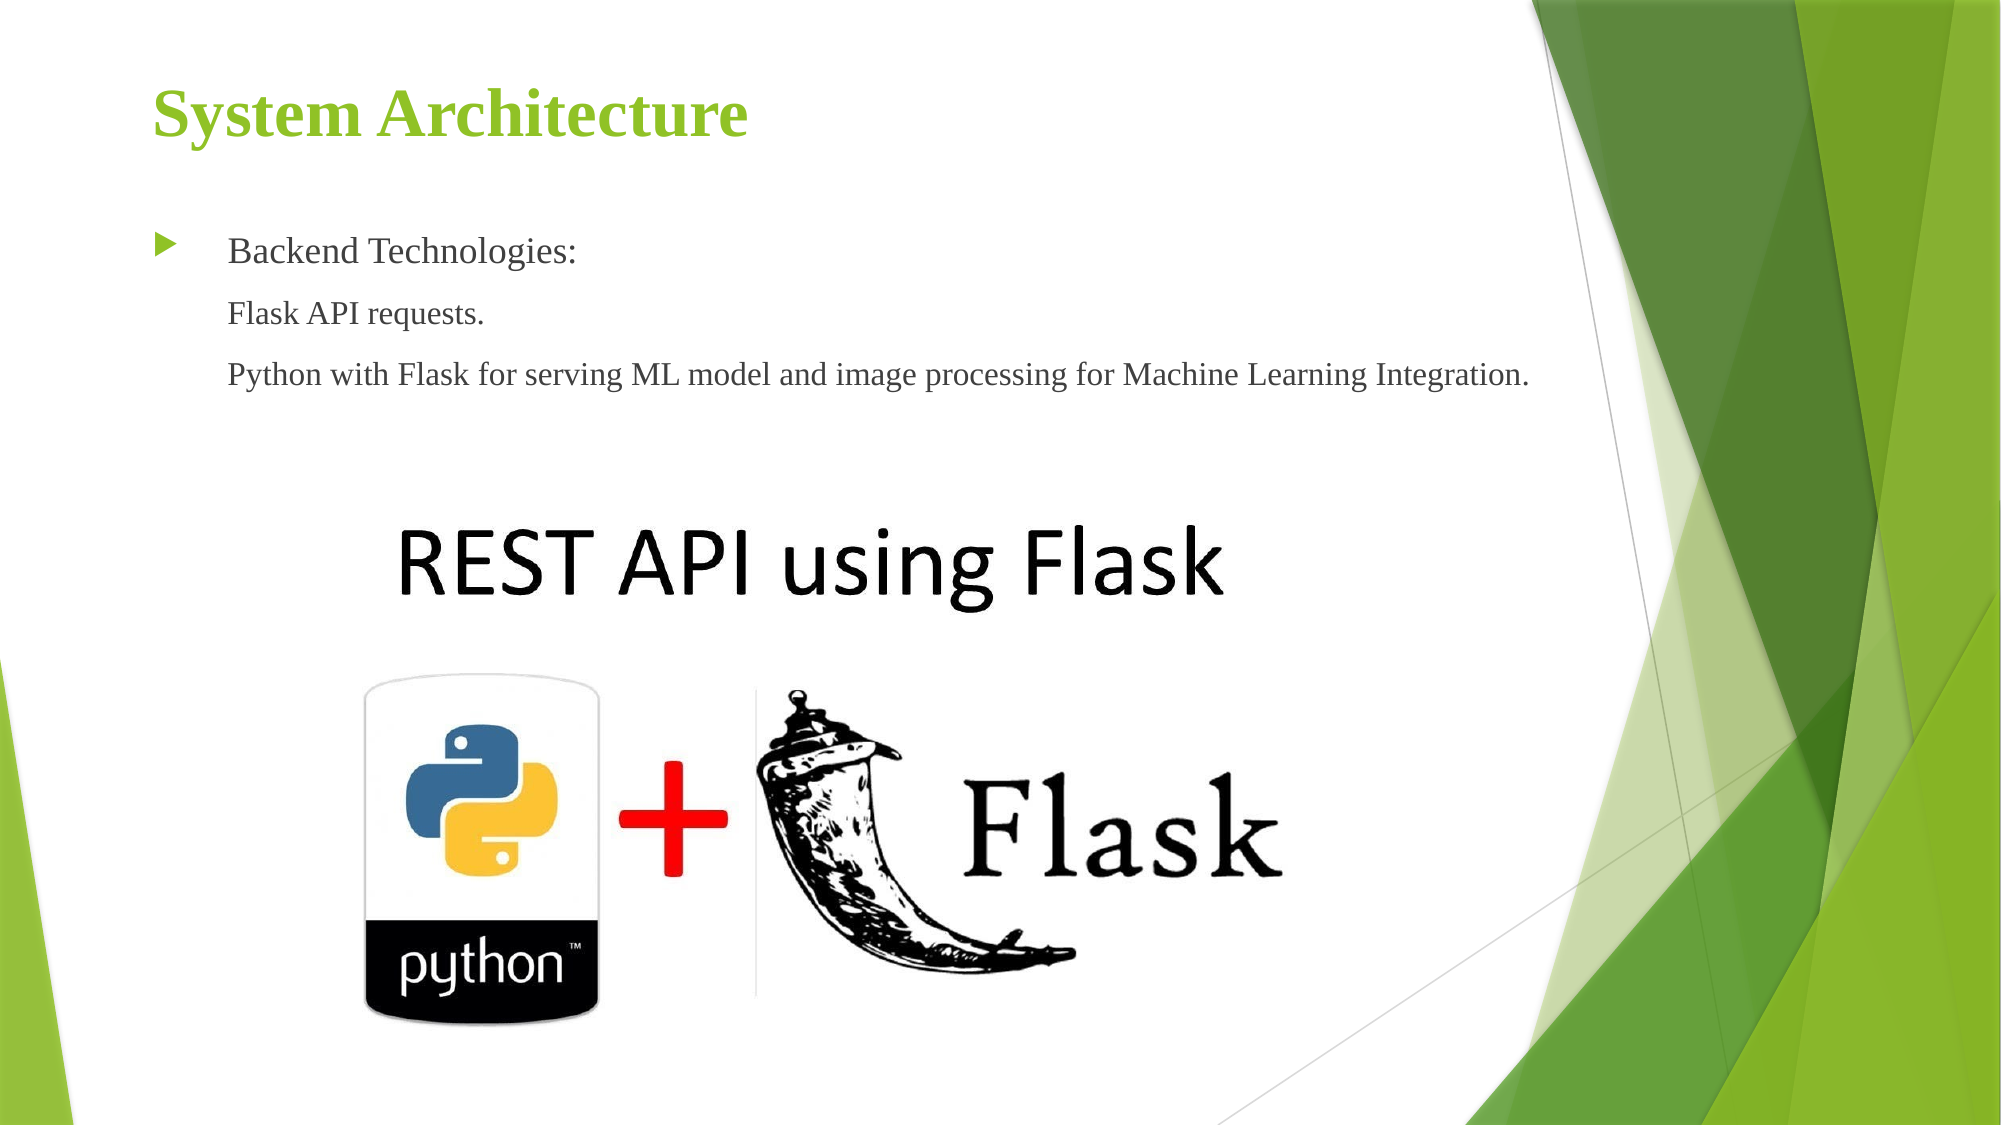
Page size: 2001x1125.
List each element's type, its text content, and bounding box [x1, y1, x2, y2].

picture [304, 467, 1327, 1044]
title System Architecture [137, 59, 1863, 218]
list Backend Technologies: Flask API requests. Python with Flask for serving ML model and image processing for Machine Learning Integration. [137, 218, 1863, 505]
